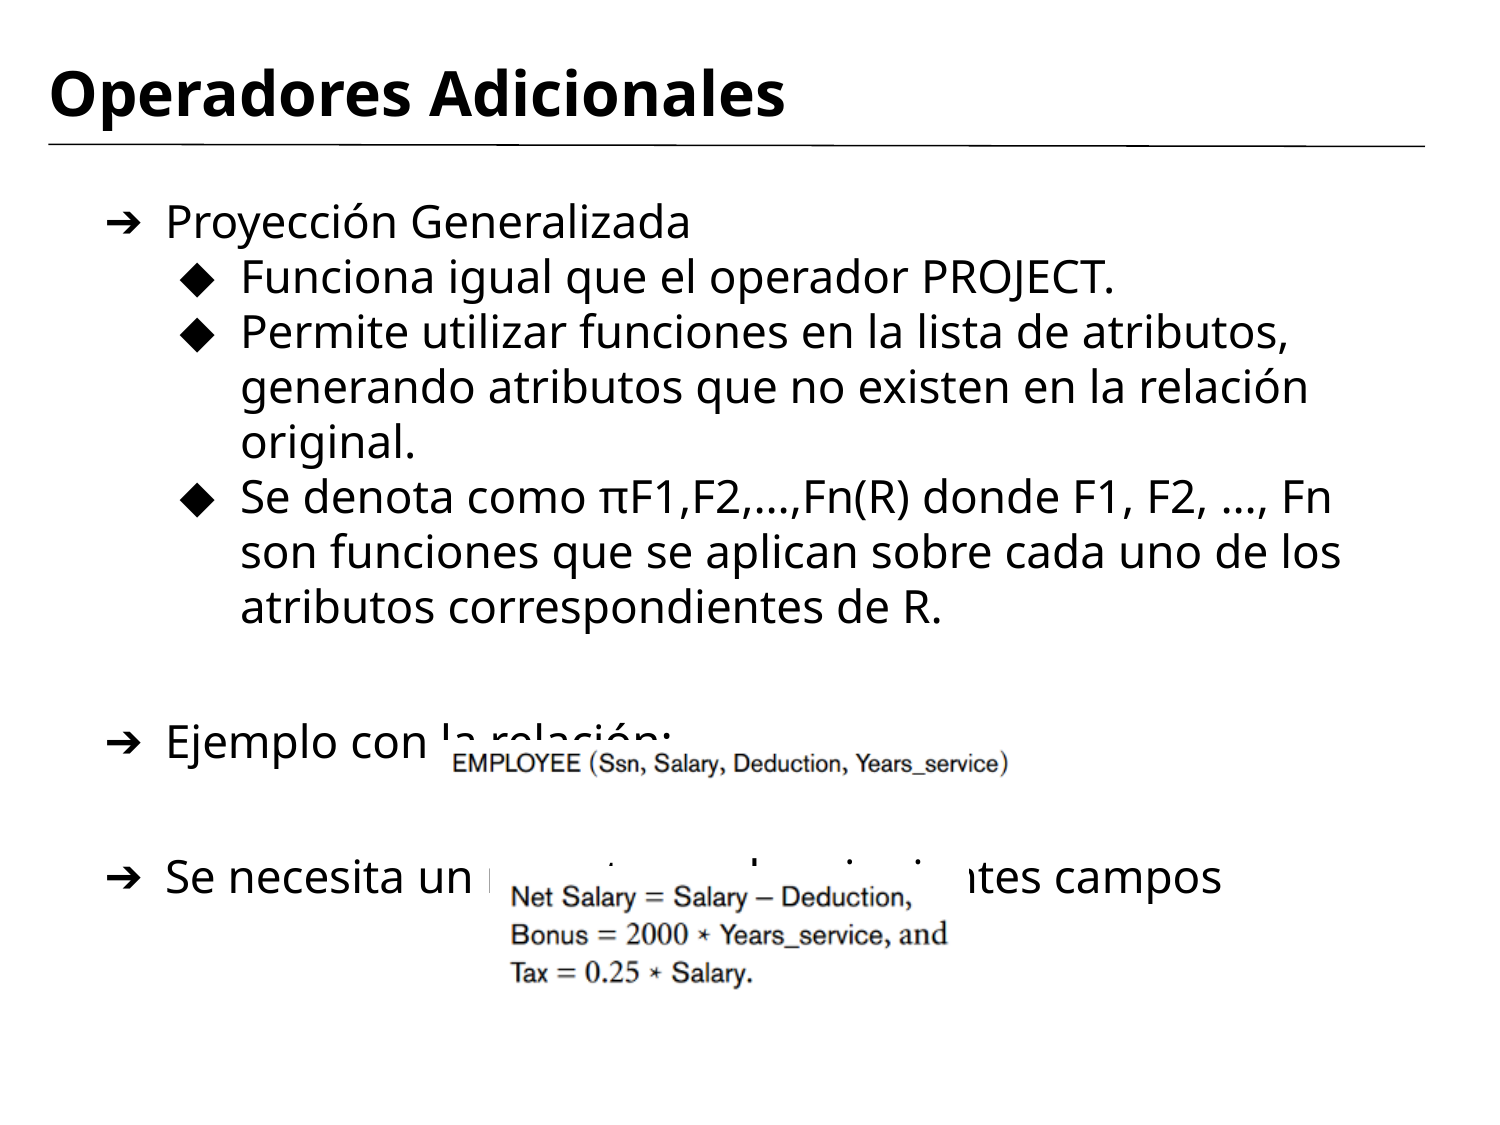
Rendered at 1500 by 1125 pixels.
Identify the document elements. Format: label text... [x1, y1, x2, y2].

title Operadores Adicionales [33, 32, 1384, 145]
list Proyección Generalizada Funciona igual que el operador PROJECT. Permite utilizar funciones en la lista de atributos, generando atributos que no existen en la relación original. Se denota como πF1,F2,…,Fn(R) donde F1, F2, …, Fn son funciones que se aplican sobre cada uno de los atributos correspondientes de R. Ejemplo con la relación: Se necesita un reporte con los siguientes campos [75, 177, 1384, 867]
picture [489, 866, 969, 999]
picture [428, 739, 1030, 793]
